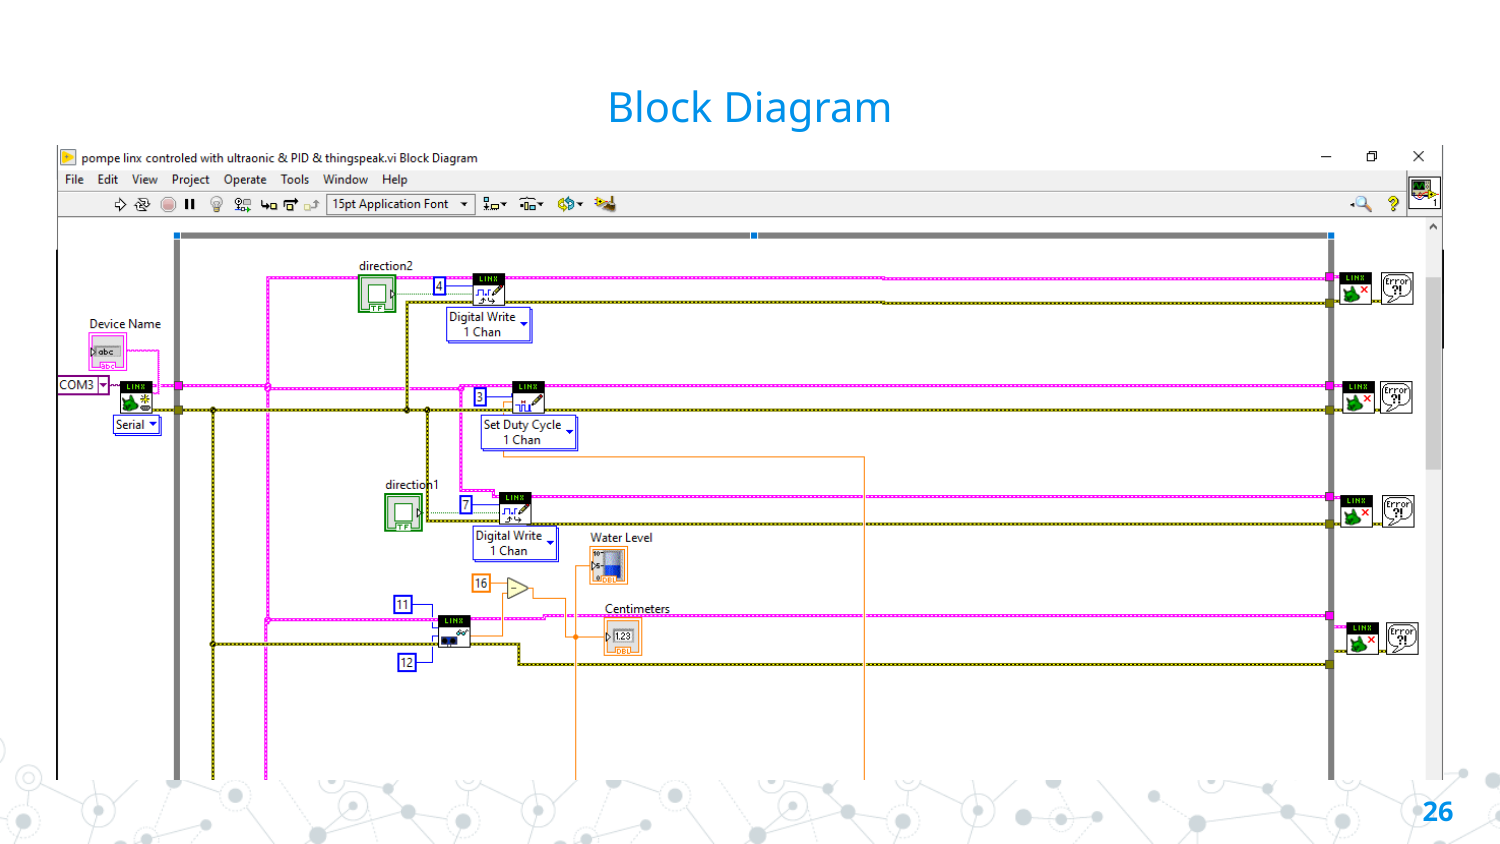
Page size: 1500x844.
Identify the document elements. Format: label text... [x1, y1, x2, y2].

title Block Diagram [128, 30, 1372, 144]
picture [0, 0, 1500, 844]
slide_number 26 [1378, 779, 1469, 844]
